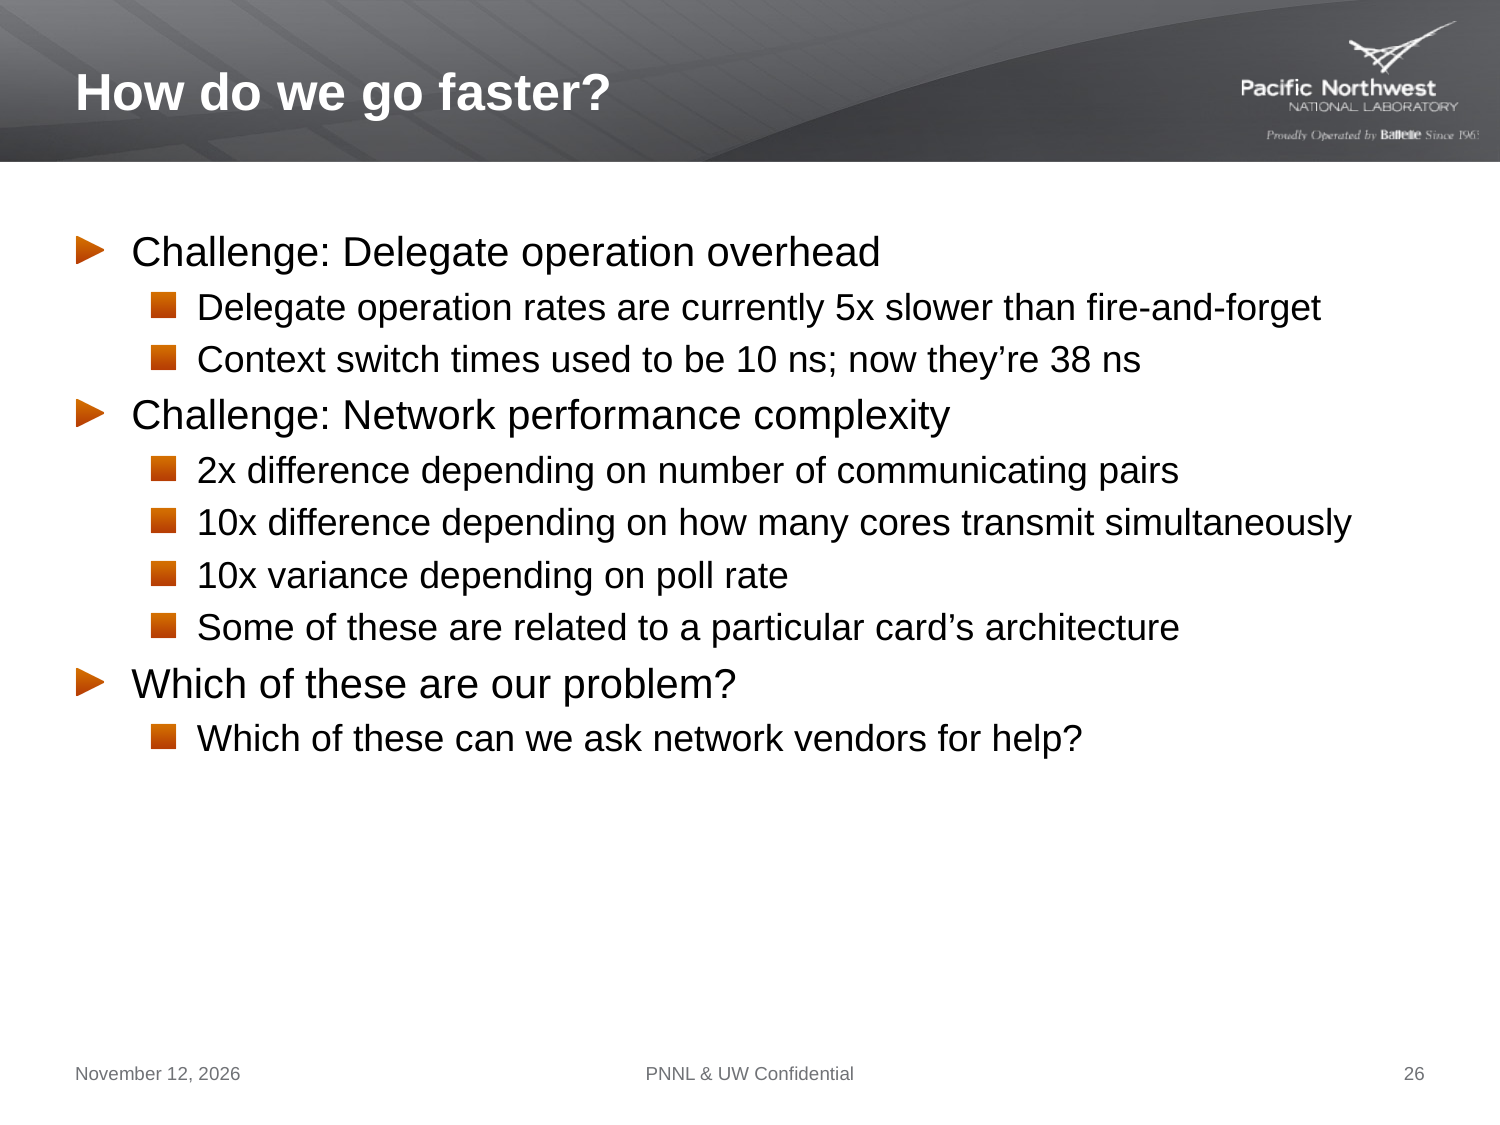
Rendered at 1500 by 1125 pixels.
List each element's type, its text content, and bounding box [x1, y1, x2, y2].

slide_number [75, 1042, 425, 1103]
picture [150, 560, 177, 587]
picture [75, 398, 105, 428]
picture [150, 612, 177, 639]
picture [150, 723, 177, 750]
picture [150, 291, 177, 319]
picture [150, 455, 177, 482]
slide_number 26 [1074, 1042, 1425, 1103]
picture [75, 667, 105, 697]
picture [150, 344, 177, 371]
footer PNNL & UW Confidential [512, 1042, 988, 1103]
picture [150, 507, 177, 534]
list Challenge: Delegate operation overhead Delegate operation rates are currently 5x slower than fire-and-forget Context switch times used to be 10 ns; now they’re 38 ns Challenge: Network performance complexity 2x difference depending on number of communicating pairs 10x difference depending on how many cores transmit simultaneously 10x variance depending on poll rate Some of these are related to a particular card’s architecture Which of these are our problem? Which of these can we ask network vendors for help? [75, 224, 1425, 779]
picture [0, 0, 1500, 161]
picture [75, 235, 105, 265]
title How do we go faster? [75, 58, 1163, 161]
